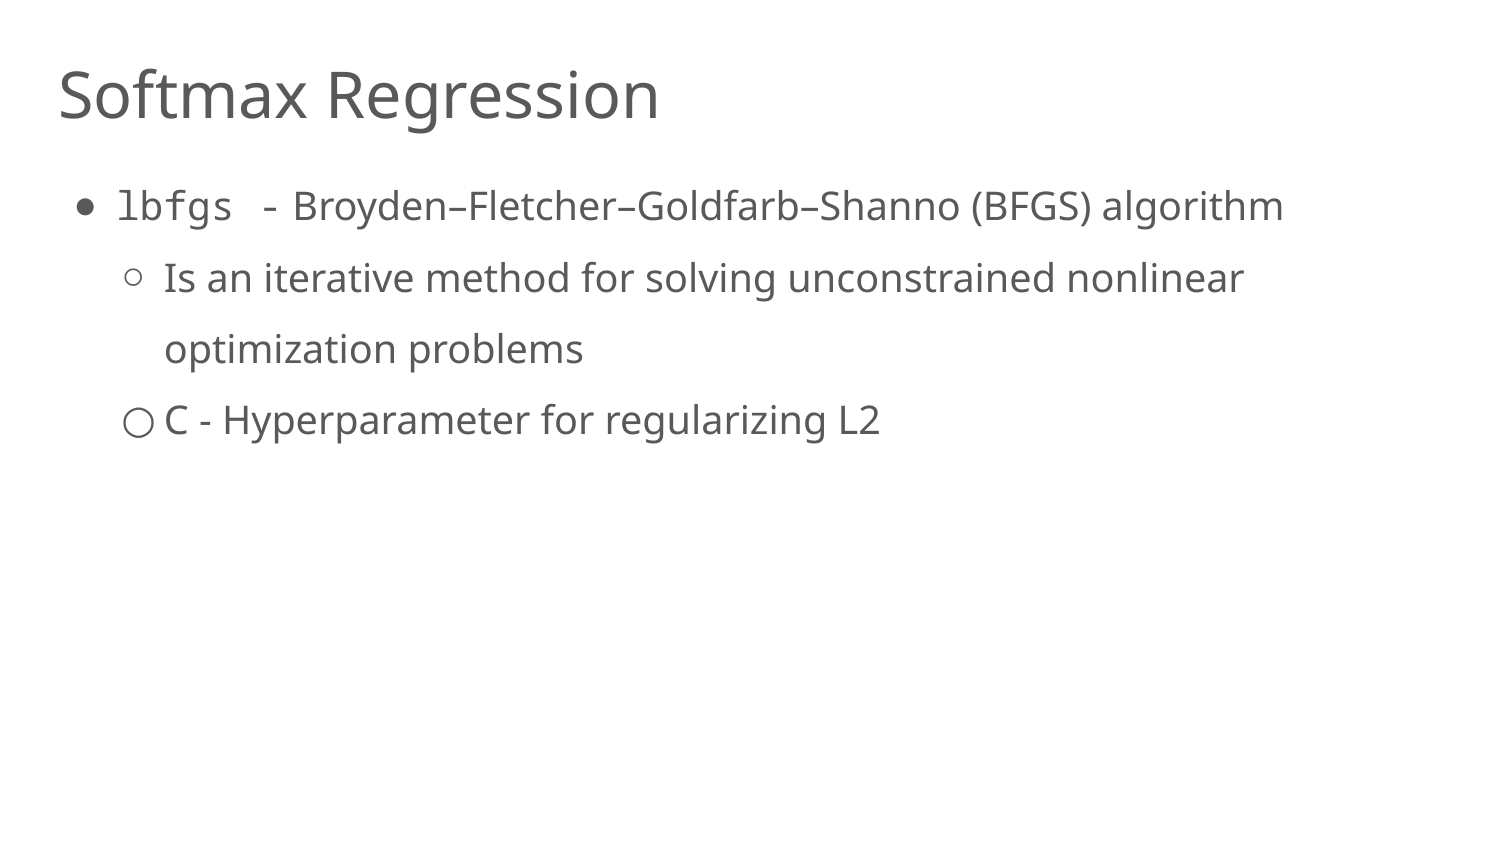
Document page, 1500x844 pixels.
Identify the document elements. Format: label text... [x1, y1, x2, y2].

text_box lbfgs - Broyden–Fletcher–Goldfarb–Shanno (BFGS) algorithm Is an iterative method for solving unconstrained nonlinear optimization problems C - Hyperparameter for regularizing L2 [58, 147, 1442, 389]
text_box Softmax Regression [58, 36, 1442, 138]
